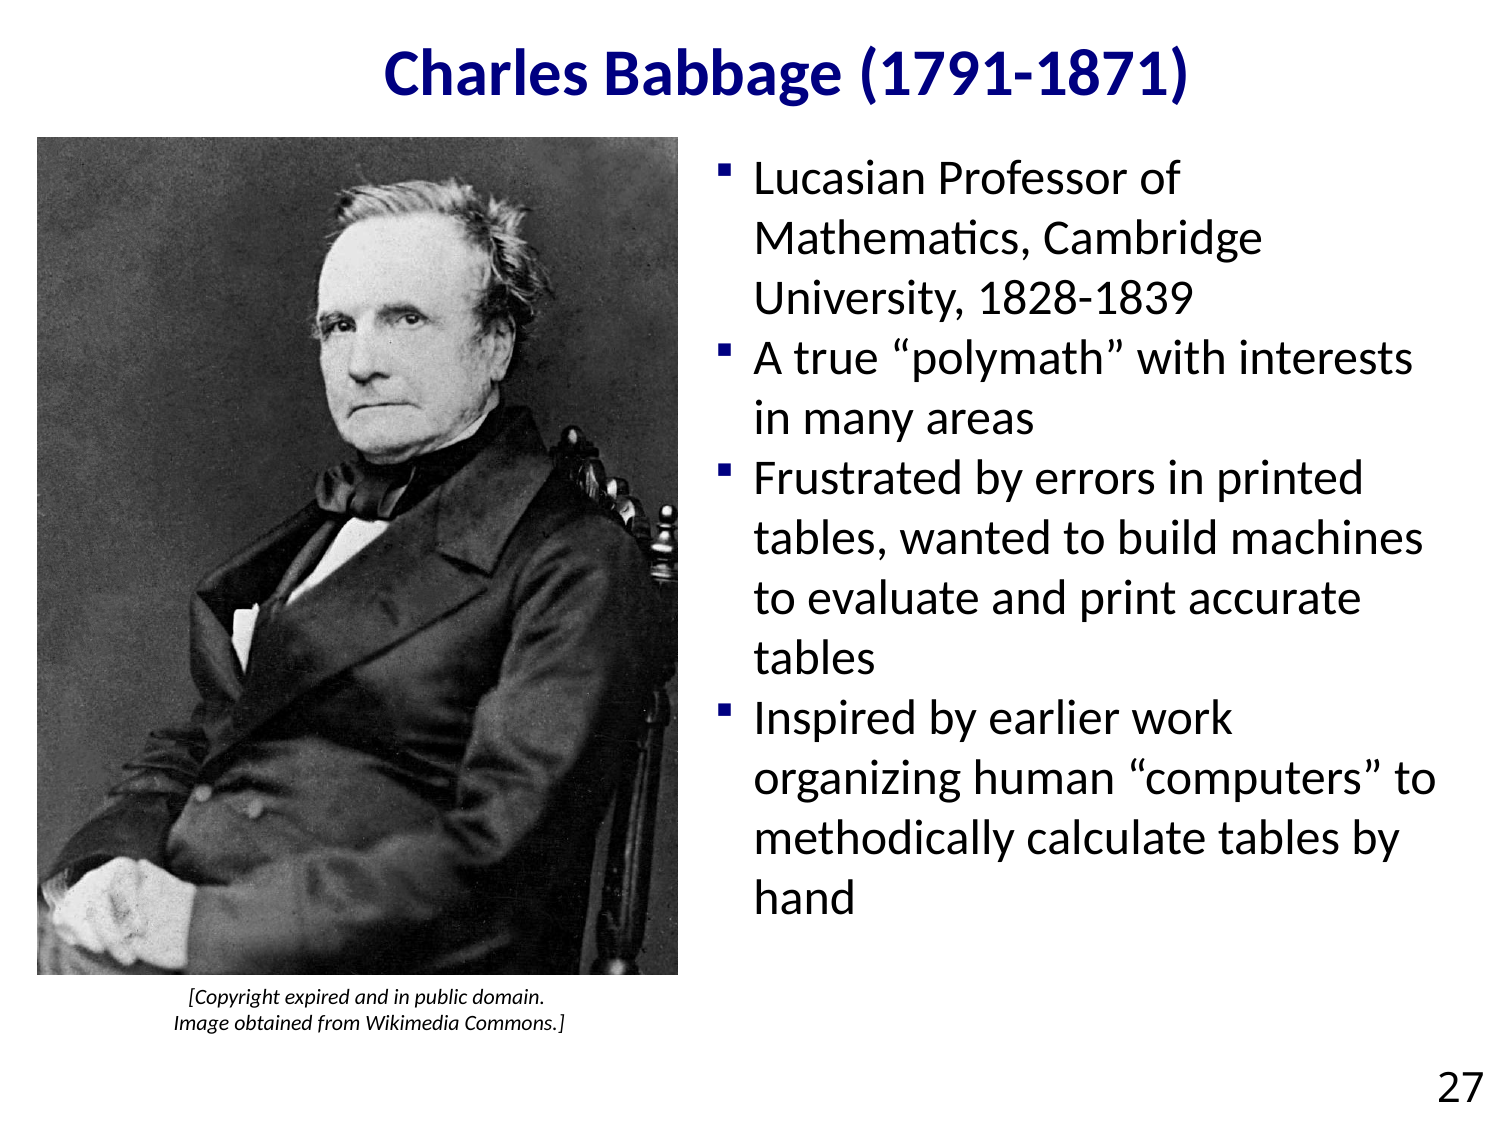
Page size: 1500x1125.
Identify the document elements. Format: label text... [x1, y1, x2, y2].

title Charles Babbage (1791-1871) [199, 12, 1376, 126]
list Lucasian Professor of Mathematics, Cambridge University, 1828-1839 A true “polymath” with interests in many areas Frustrated by errors in printed tables, wanted to build machines to evaluate and print accurate tables Inspired by earlier work organizing human “computers” to methodically calculate tables by hand [699, 137, 1463, 1038]
picture [37, 137, 678, 976]
slide_number 27 [1362, 1085, 1500, 1125]
text_box [Copyright expired and in public domain. Image obtained from Wikimedia Commons.] [153, 984, 581, 1043]
